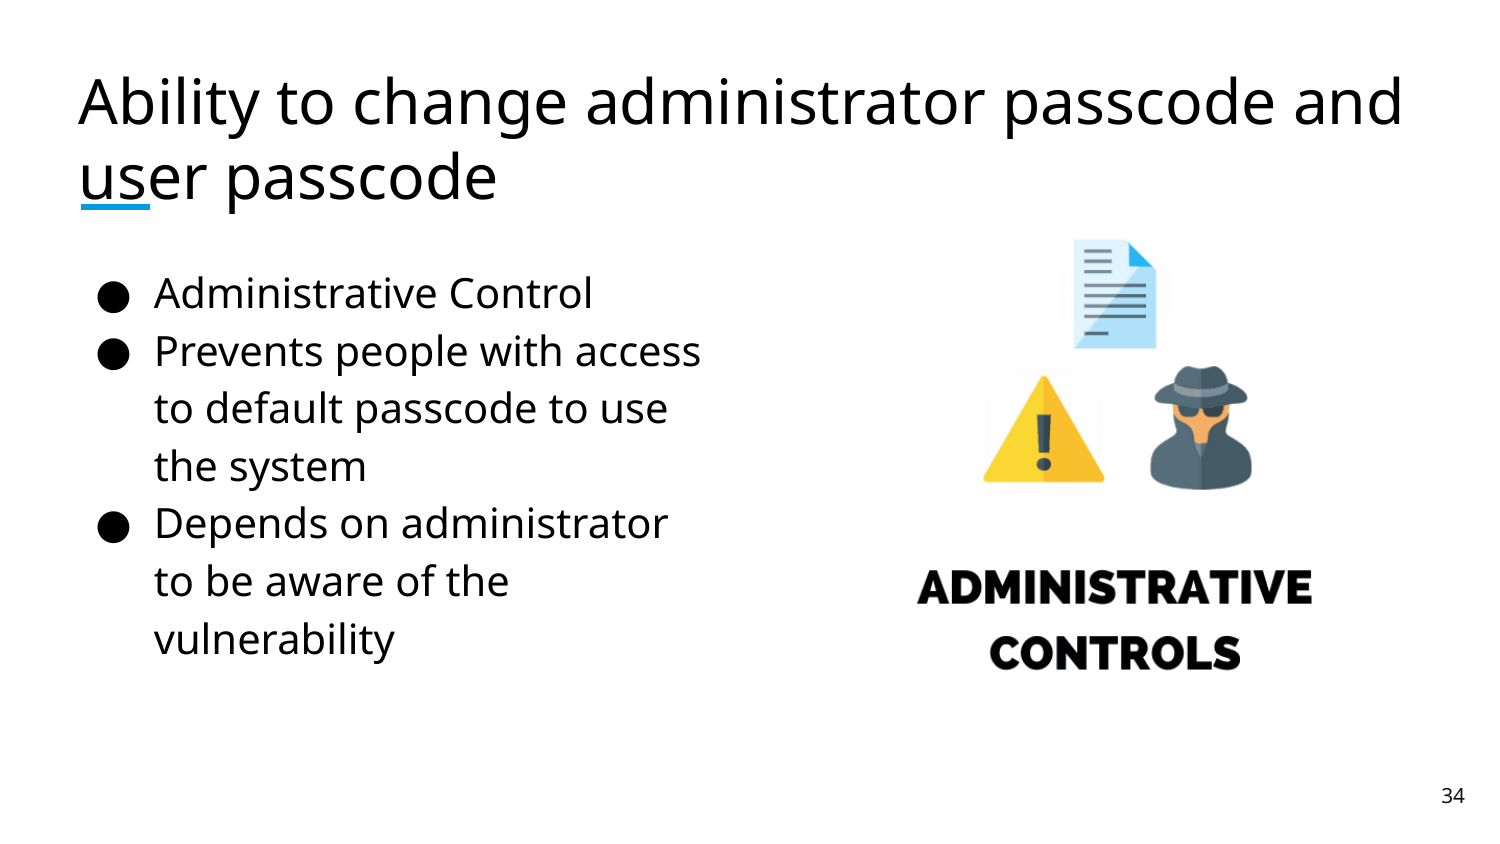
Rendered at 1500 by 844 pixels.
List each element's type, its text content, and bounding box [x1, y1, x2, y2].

title Ability to change administrator passcode and user passcode [63, 33, 1437, 227]
picture [896, 226, 1333, 768]
list Administrative Control Prevents people with access to default passcode to use the system Depends on administrator to be aware of the vulnerability [63, 244, 720, 750]
slide_number ‹#› [1389, 764, 1480, 830]
